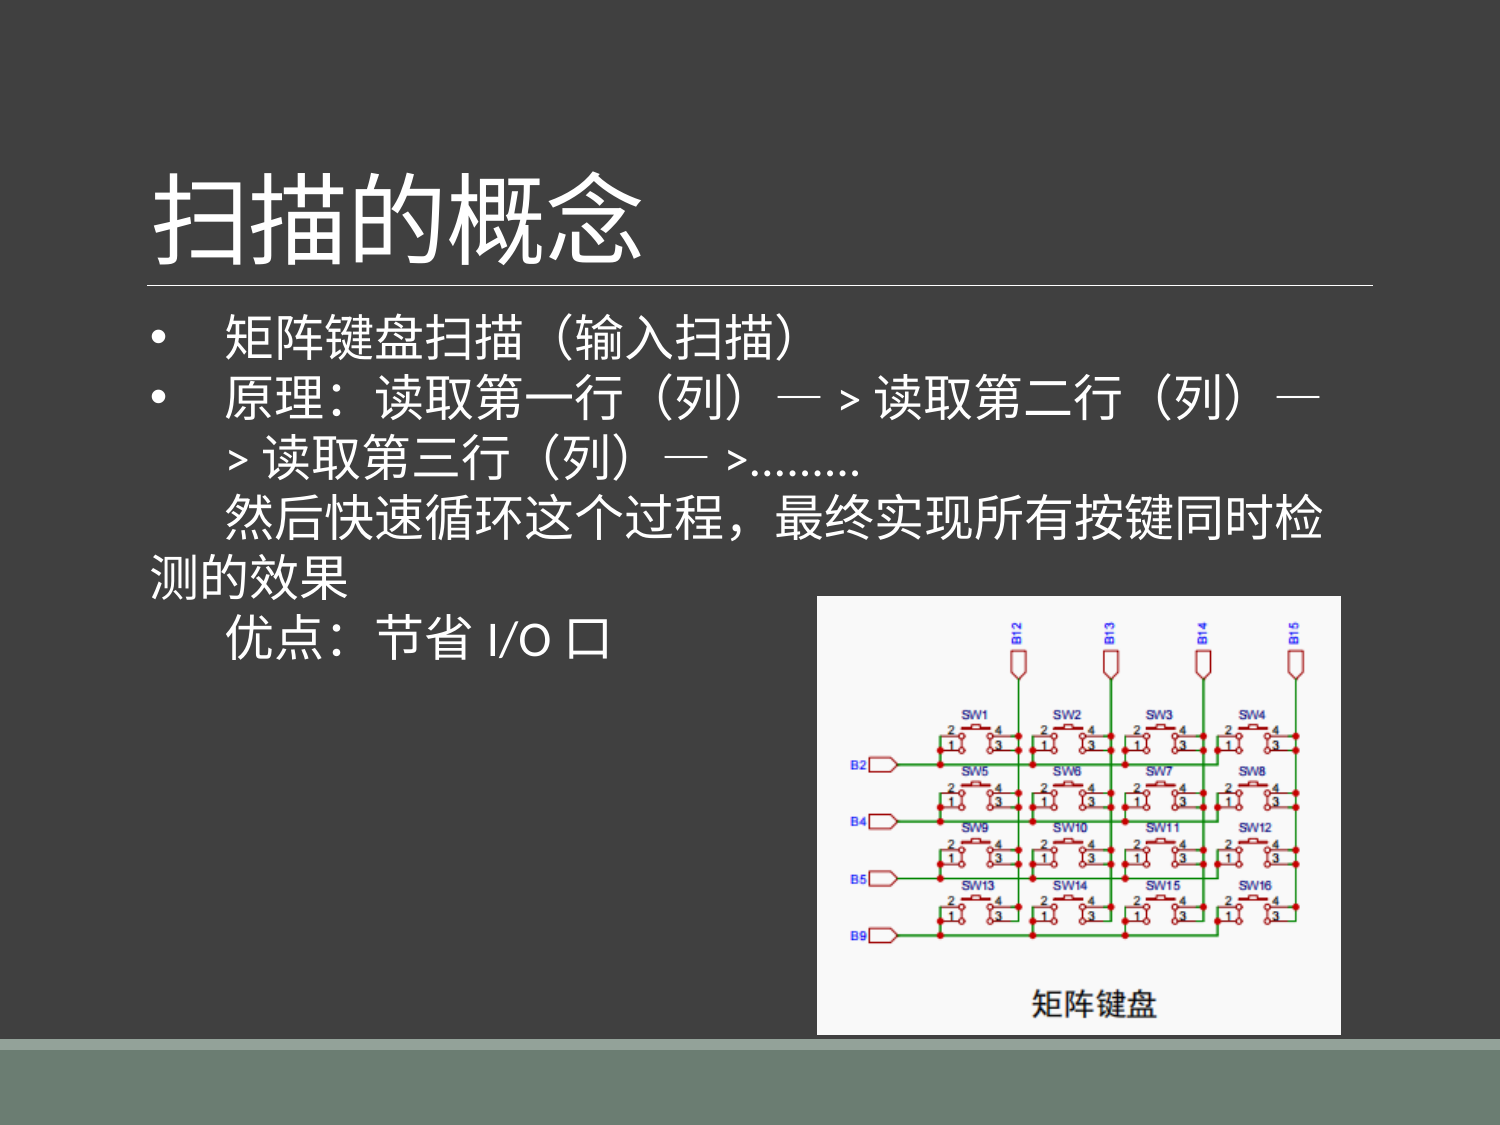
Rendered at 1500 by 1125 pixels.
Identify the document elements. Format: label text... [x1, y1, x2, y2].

picture [816, 595, 1342, 1036]
text_box 矩阵键盘扫描（输入扫描） 原理：读取第一行（列）—>读取第二行（列）—>读取第三行（列）—>......... 然后快速循环这个过程，最终实现所有按键同时检测的效果 优点：节省I/O口 [135, 298, 1373, 615]
title 扫描的概念 [135, 47, 1373, 285]
text_box [242, 614, 628, 802]
